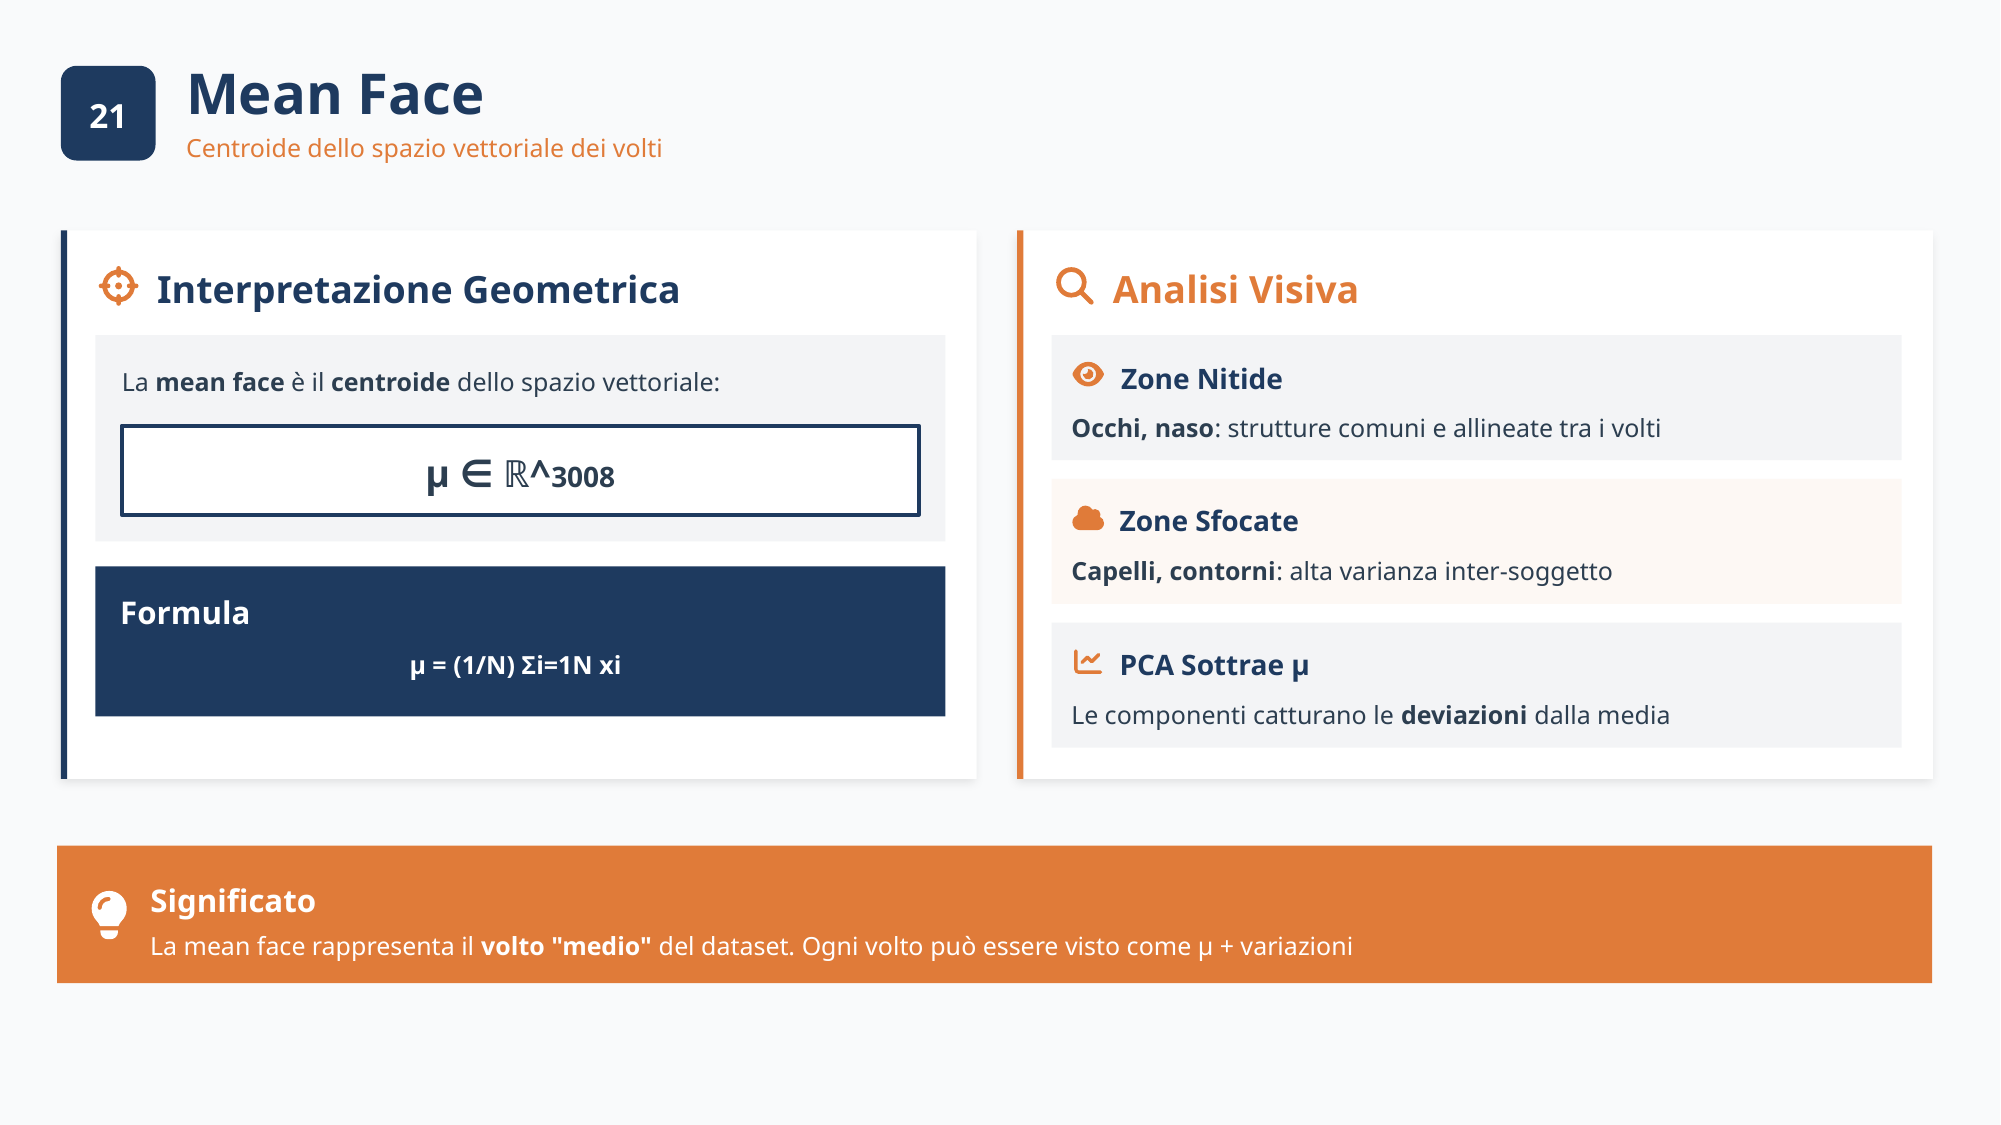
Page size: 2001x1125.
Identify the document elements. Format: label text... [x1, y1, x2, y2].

text_box La mean face è il centroide dello spazio vettoriale: [121, 353, 936, 399]
text_box Zone Nitide [1120, 351, 1903, 395]
text_box Zone Sfocate [1119, 493, 1901, 538]
text_box [98, 266, 139, 306]
text_box [100, 930, 118, 940]
text_box Significato [150, 872, 1271, 917]
text_box [1024, 230, 1933, 779]
text_box [60, 230, 68, 779]
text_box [49, 65, 168, 161]
text_box μ ∈ ℝ^3008 [132, 446, 908, 495]
text_box [1051, 478, 1902, 604]
text_box [1017, 230, 1024, 779]
text_box [1051, 335, 1902, 461]
text_box [121, 425, 919, 515]
text_box [95, 335, 946, 542]
text_box Capelli, contorni: alta varianza inter-soggetto [1071, 547, 1897, 586]
text_box Mean Face [186, 65, 654, 123]
text_box Analisi Visiva [1112, 261, 1935, 311]
text_box Centroide dello spazio vettoriale dei volti [185, 123, 768, 162]
text_box PCA Sottrae μ [1119, 637, 1901, 682]
text_box [68, 230, 977, 779]
text_box [1072, 505, 1105, 531]
text_box [95, 566, 946, 717]
text_box La mean face rappresenta il volto "medio" del dataset. Ogni volto può essere visto come μ + variazioni [150, 921, 1710, 960]
text_box Occhi, naso: strutture comuni e allineate tra i volti [1071, 403, 1897, 442]
text_box Formula [120, 584, 935, 628]
text_box Interpretazione Geometrica [157, 261, 979, 311]
text_box [1072, 361, 1104, 387]
text_box μ = (1/N) Σi=1N xi [107, 639, 924, 684]
text_box Le componenti catturano le deviazioni dalla media [1071, 691, 1897, 729]
text_box [1074, 649, 1103, 674]
text_box [1056, 267, 1094, 305]
text_box [91, 890, 127, 927]
text_box [57, 845, 1933, 984]
text_box [1051, 622, 1902, 748]
